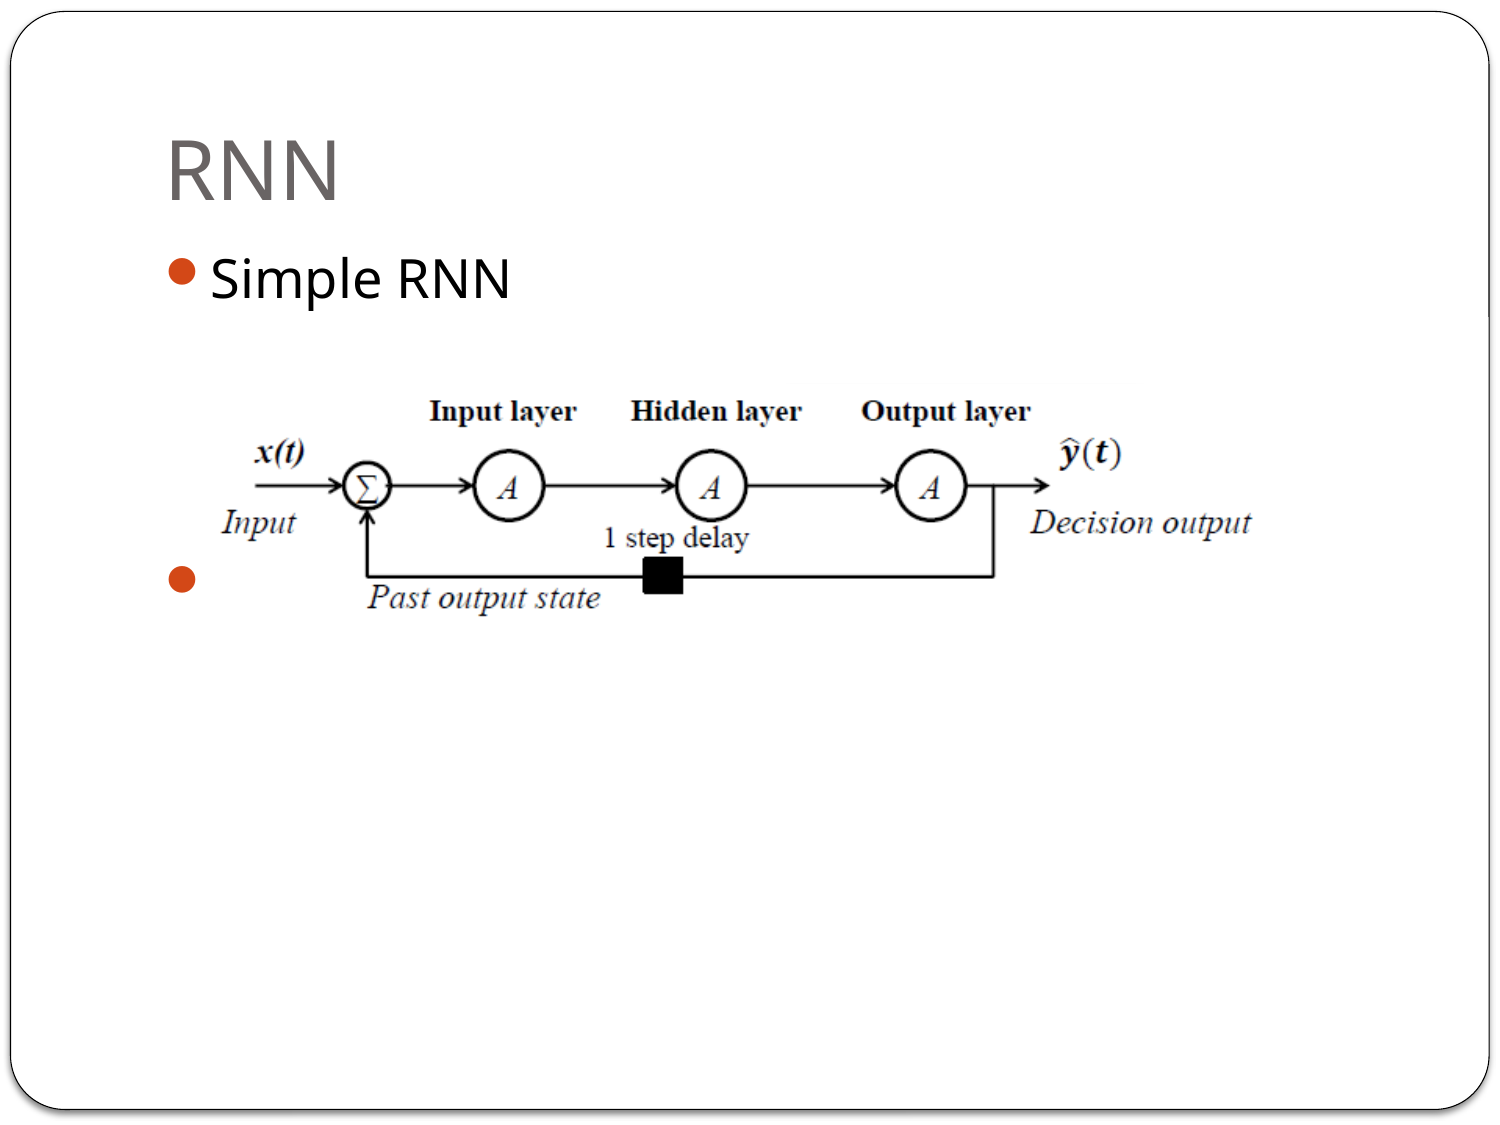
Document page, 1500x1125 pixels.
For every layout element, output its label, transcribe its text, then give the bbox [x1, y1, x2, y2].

title RNN [150, 45, 1425, 233]
picture [212, 382, 1265, 629]
list Simple RNN Elman RNN [150, 237, 1425, 988]
